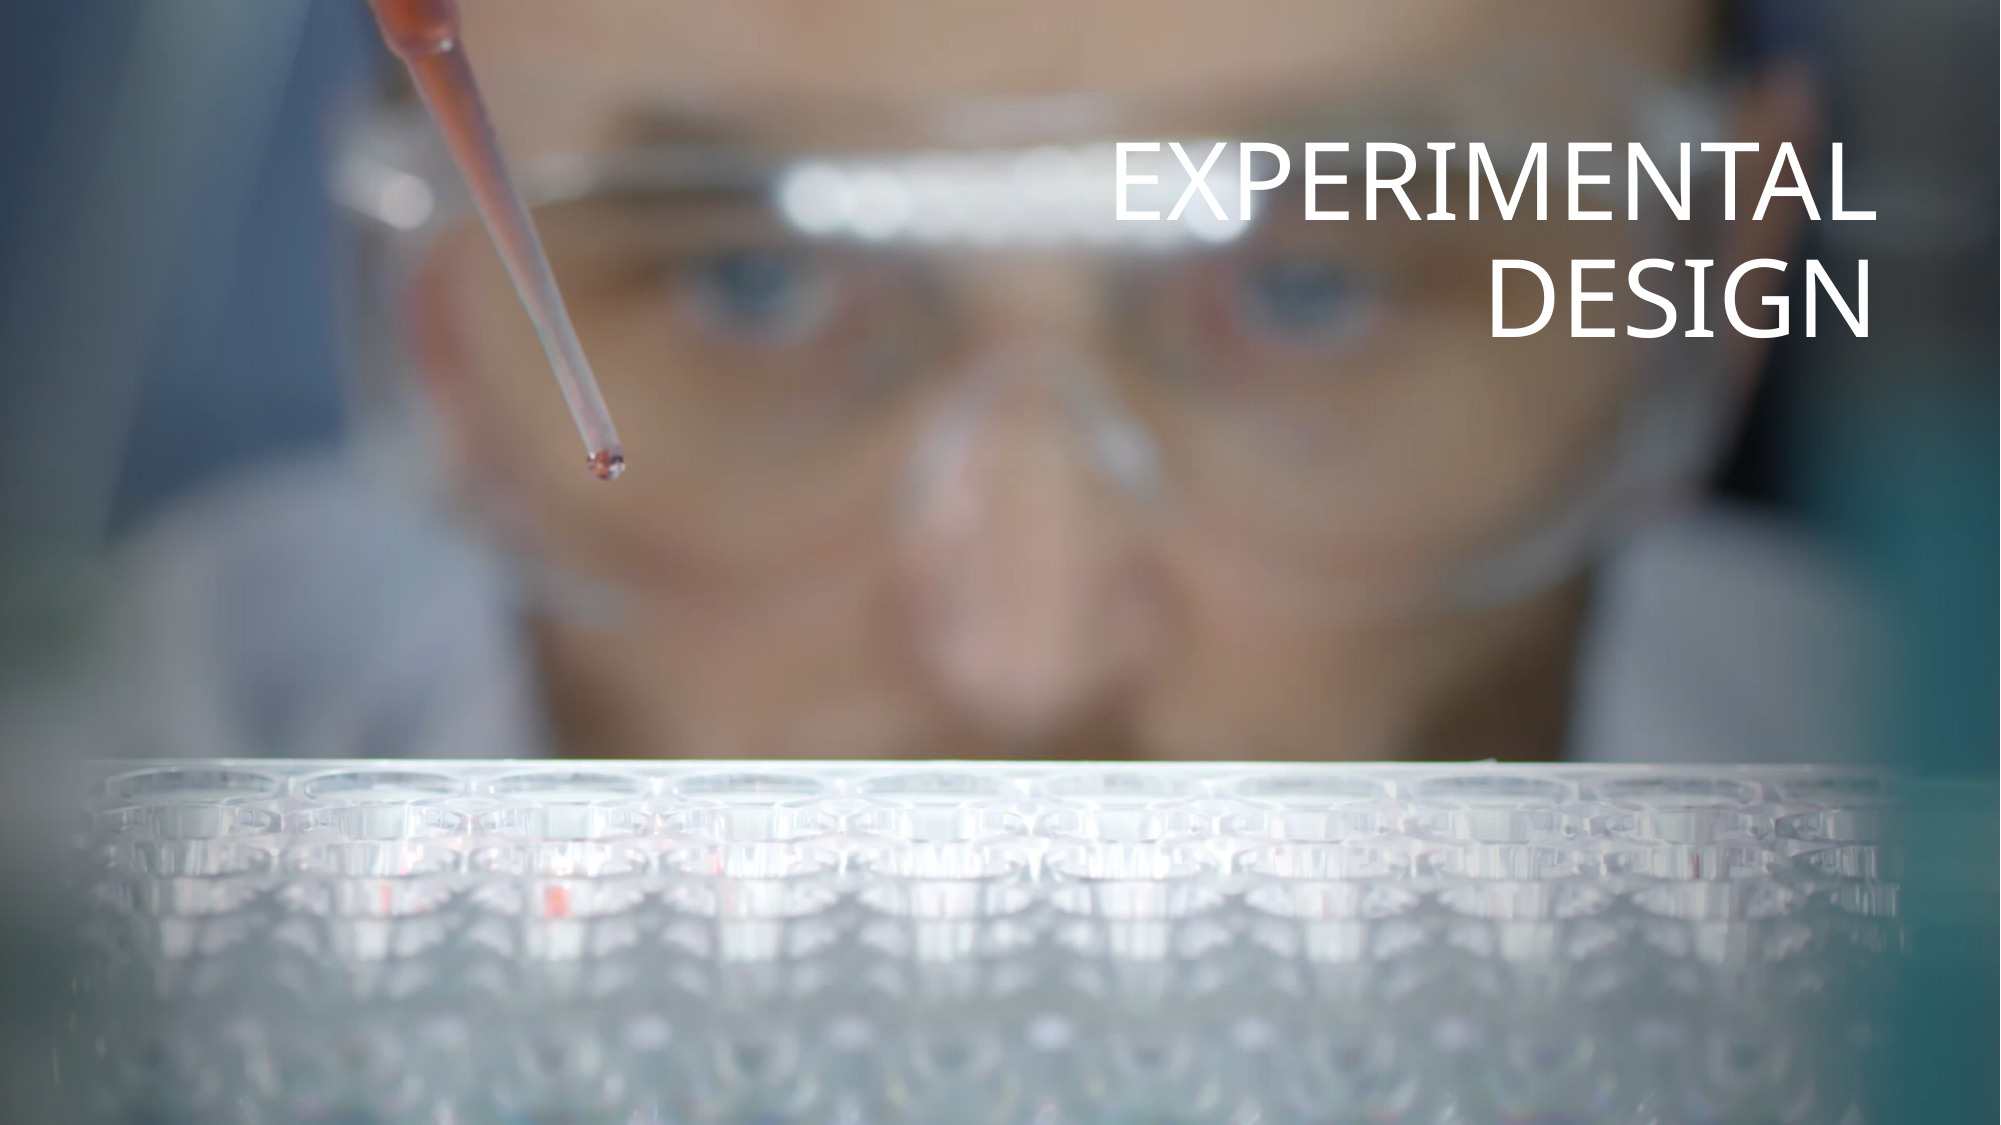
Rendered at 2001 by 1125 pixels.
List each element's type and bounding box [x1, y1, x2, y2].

text_box [0, 0, 2000, 1125]
